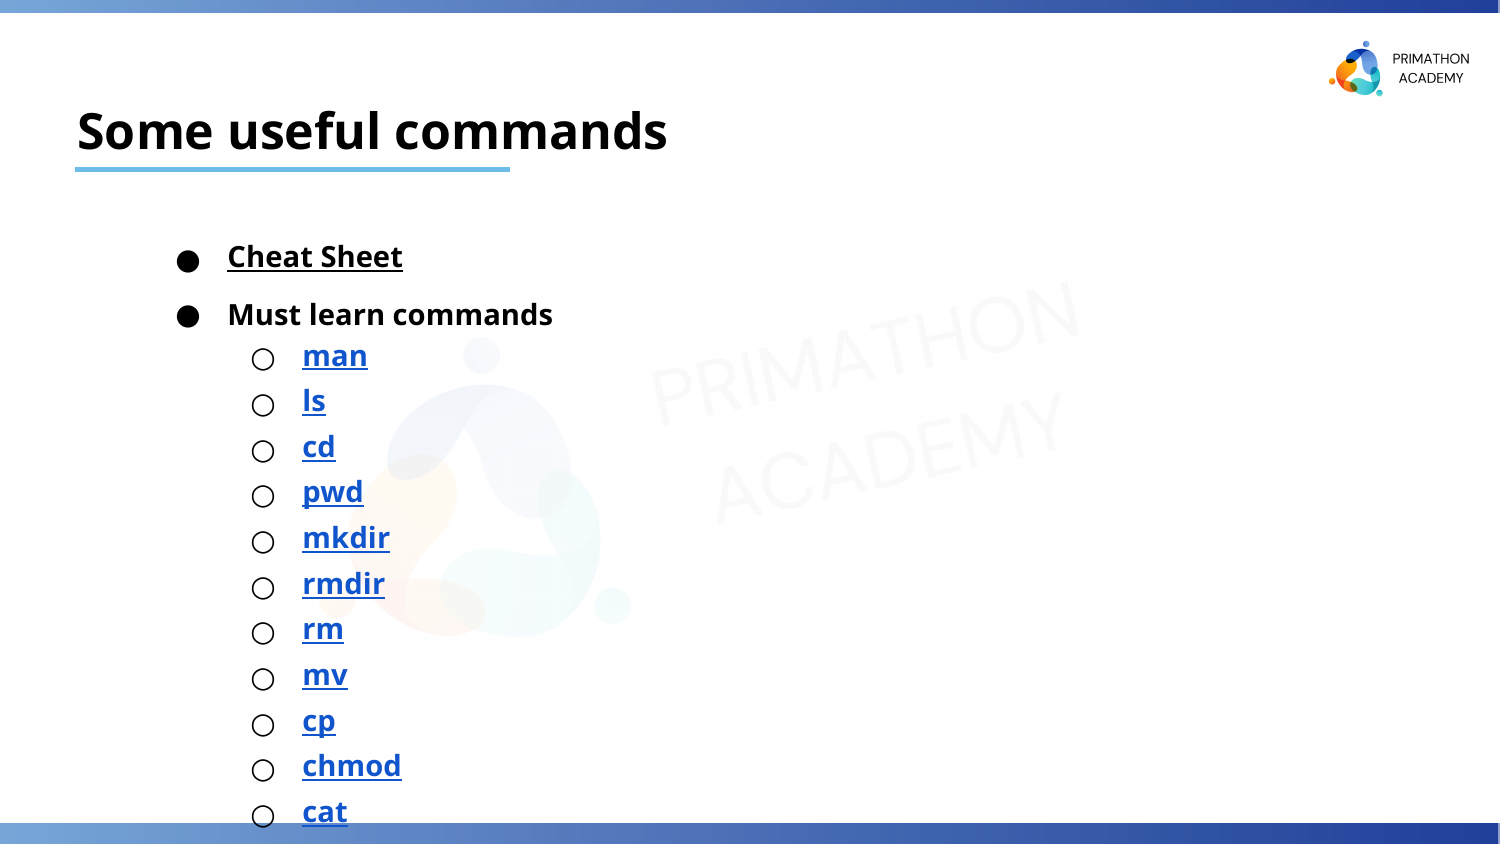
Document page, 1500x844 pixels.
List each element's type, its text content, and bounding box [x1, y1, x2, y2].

picture [0, 0, 1500, 13]
picture [1318, 38, 1479, 101]
text_box Cheat Sheet Must learn commands man ls cd pwd mkdir rmdir rm mv cp chmod cat [62, 203, 1266, 822]
text_box Some useful commands [62, 75, 1162, 175]
picture [208, 183, 1181, 724]
picture [0, 823, 1500, 844]
